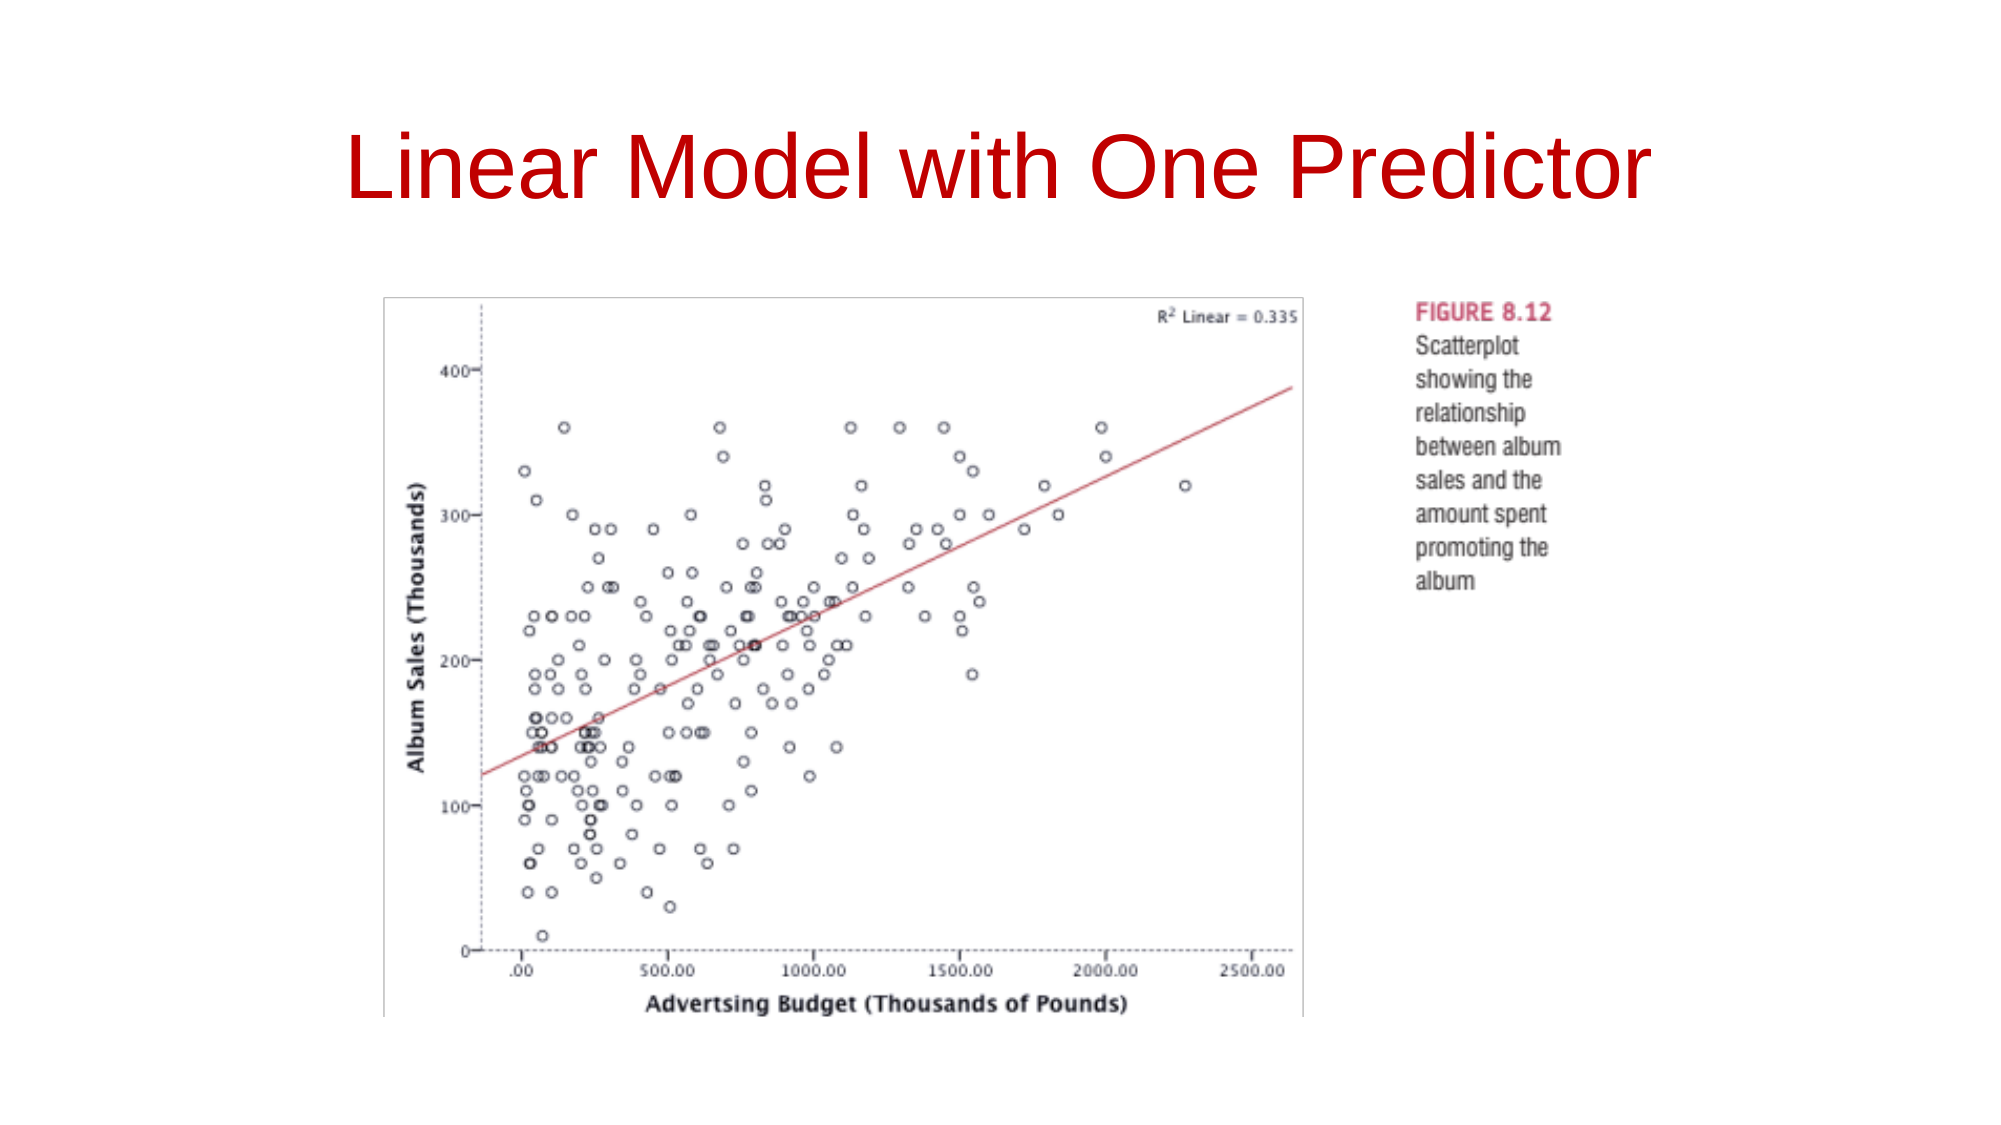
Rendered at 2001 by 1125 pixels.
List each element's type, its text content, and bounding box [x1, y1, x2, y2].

title Linear Model with One Predictor [137, 59, 1863, 278]
picture [374, 254, 1564, 1017]
